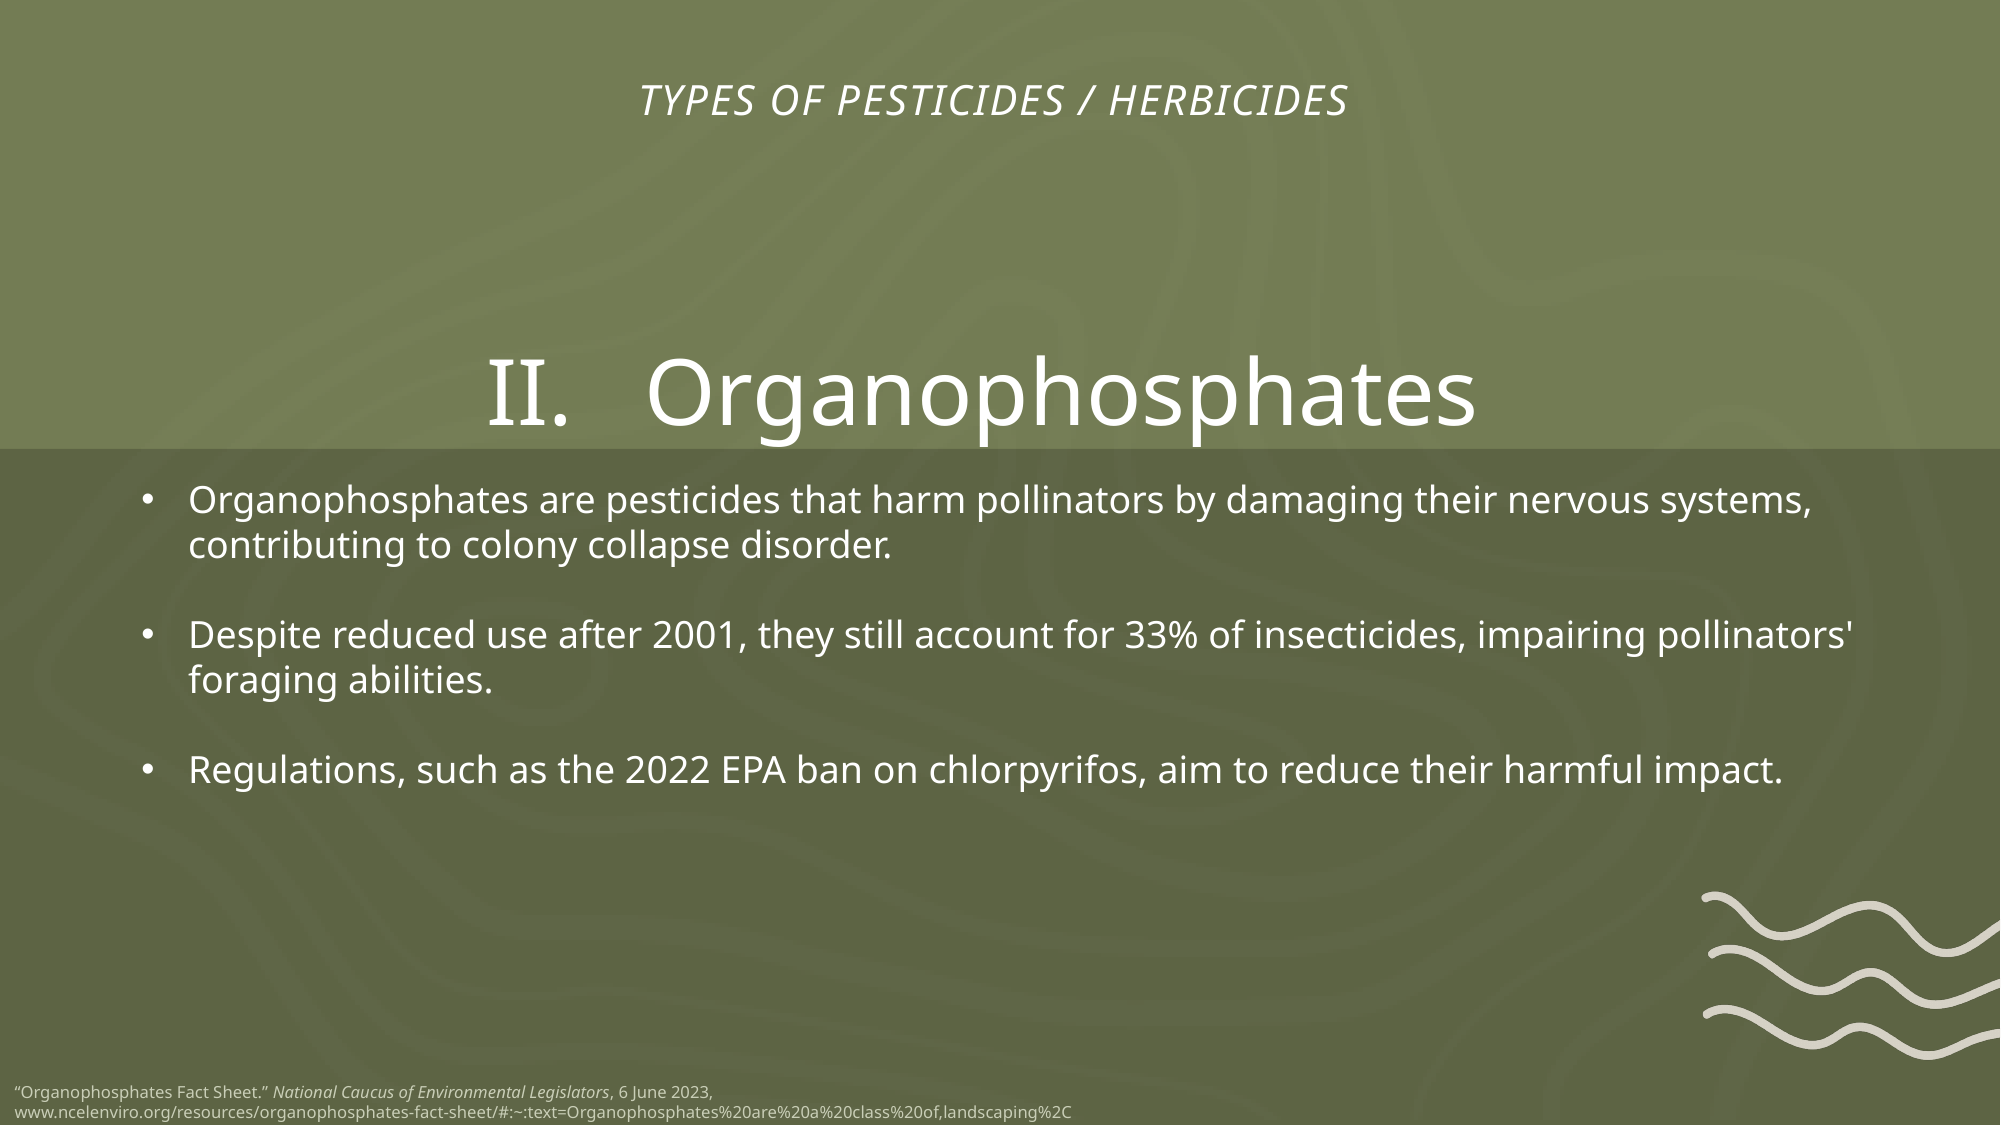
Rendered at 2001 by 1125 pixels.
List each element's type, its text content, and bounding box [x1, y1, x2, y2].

list II. Organophosphates [191, 339, 1790, 468]
picture [1685, 875, 2001, 1076]
text_box “Organophosphates Fact Sheet.” National Caucus of Environmental Legislators, 6 June 2023, www.ncelenviro.org/resources/organophosphates-fact-sheet/#:~:text=Organophosphates%20are%20a%20class%20of,landscaping%2C%20and%20mosquito%20management%20industries. [0, 1074, 1120, 1125]
text_box Organophosphates are pesticides that harm pollinators by damaging their nervous systems, contributing to colony collapse disorder. Despite reduced use after 2001, they still account for 33% of insecticides, impairing pollinators' foraging abilities. Regulations, such as the 2022 EPA ban on chlorpyrifos, aim to reduce their harmful impact. [126, 468, 1875, 844]
title TYPES OF PESTICIDES / HERBICIDES [212, 71, 1790, 132]
